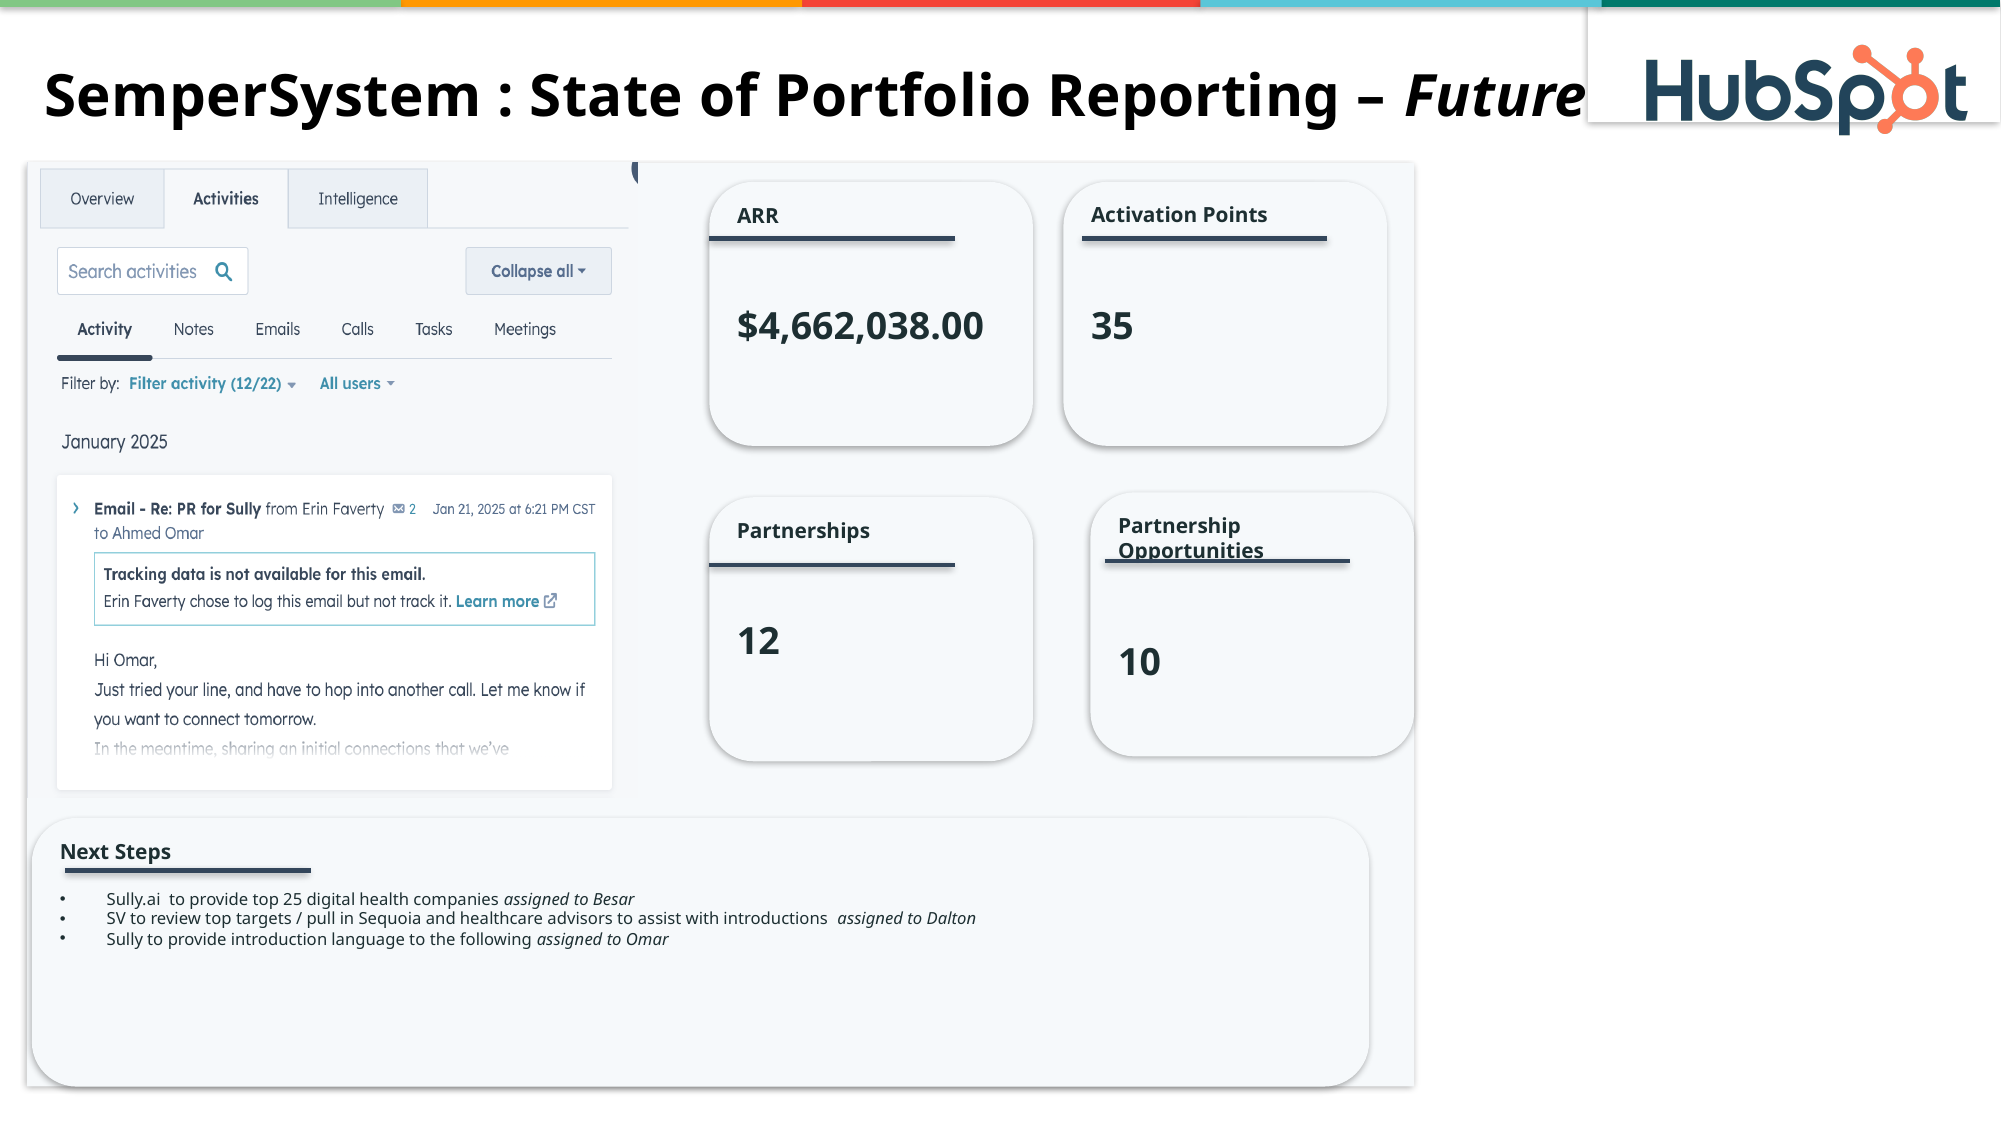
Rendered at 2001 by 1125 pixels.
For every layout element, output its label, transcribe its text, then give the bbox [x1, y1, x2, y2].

text_box SemperSystem : State of Portfolio Reporting – Future [31, 59, 1639, 163]
table_header SvS [1105, 563, 1347, 568]
text_box Partnerships 12 [708, 496, 1034, 763]
text_box Next Steps Sully.ai to provide top 25 digital health companies assigned to Besar SV to review top targets / pull in Sequoia and healthcare advisors to assist with introductions assigned to Dalton Sully to provide introduction language to the following assigned to Omar [31, 817, 1370, 1088]
text_box [26, 163, 1415, 1087]
picture [27, 162, 638, 799]
picture [1644, 1, 1969, 183]
text_box ARR $4,662,038.00 [708, 181, 1034, 447]
text_box Activation Points 35 [1062, 181, 1388, 447]
text_box Partnership Opportunities 10 [1089, 491, 1415, 758]
